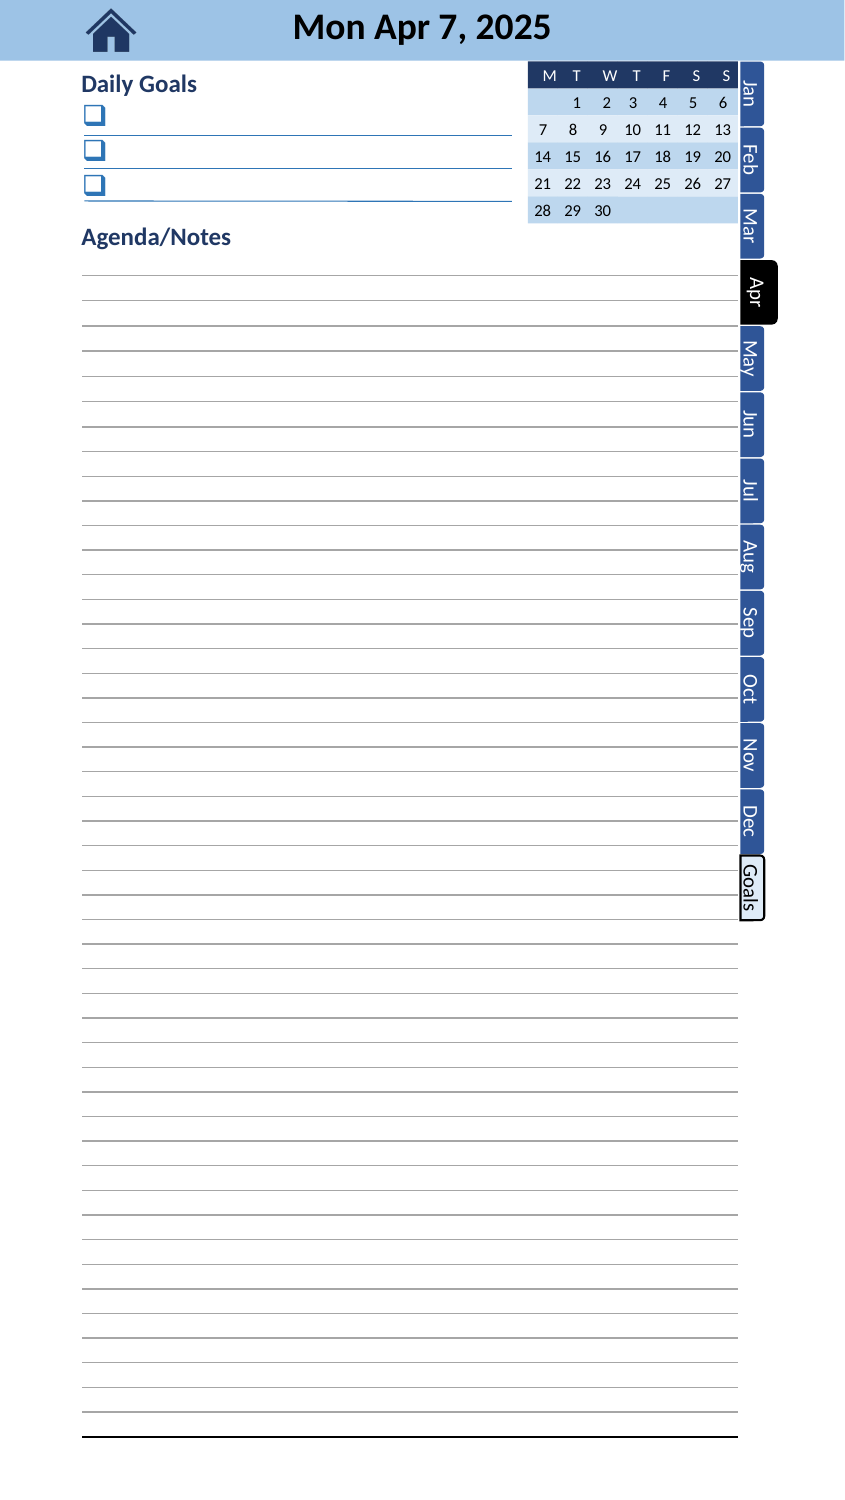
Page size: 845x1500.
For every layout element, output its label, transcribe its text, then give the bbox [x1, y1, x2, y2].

list Mon Apr 7, 2025 [190, 0, 655, 61]
picture [82, 1, 140, 59]
